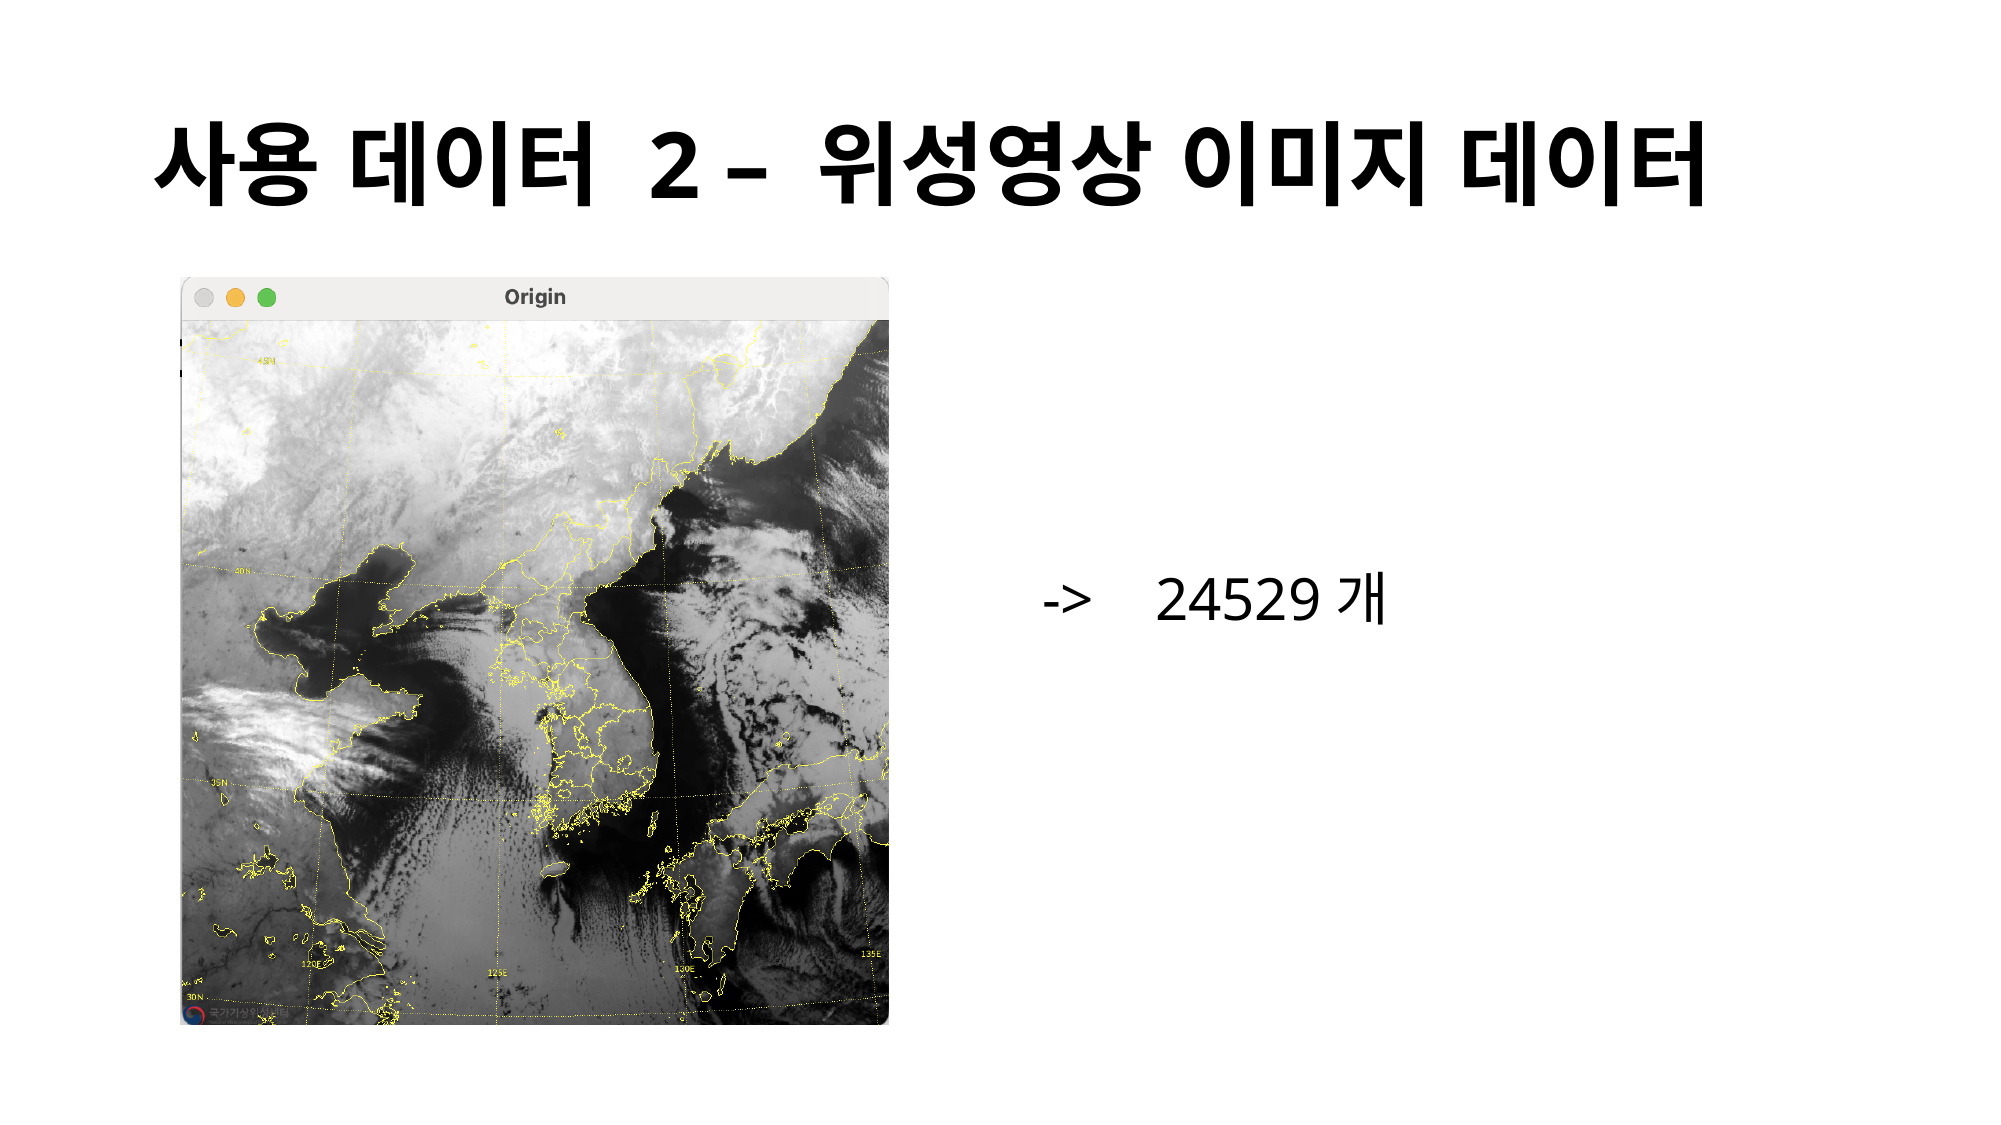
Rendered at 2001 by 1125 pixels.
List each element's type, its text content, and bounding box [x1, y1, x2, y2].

picture [180, 277, 889, 1025]
title 사용 데이터 2 – 위성영상 이미지 데이터 [137, 59, 1863, 278]
list -> 24529개 [1027, 562, 1469, 670]
